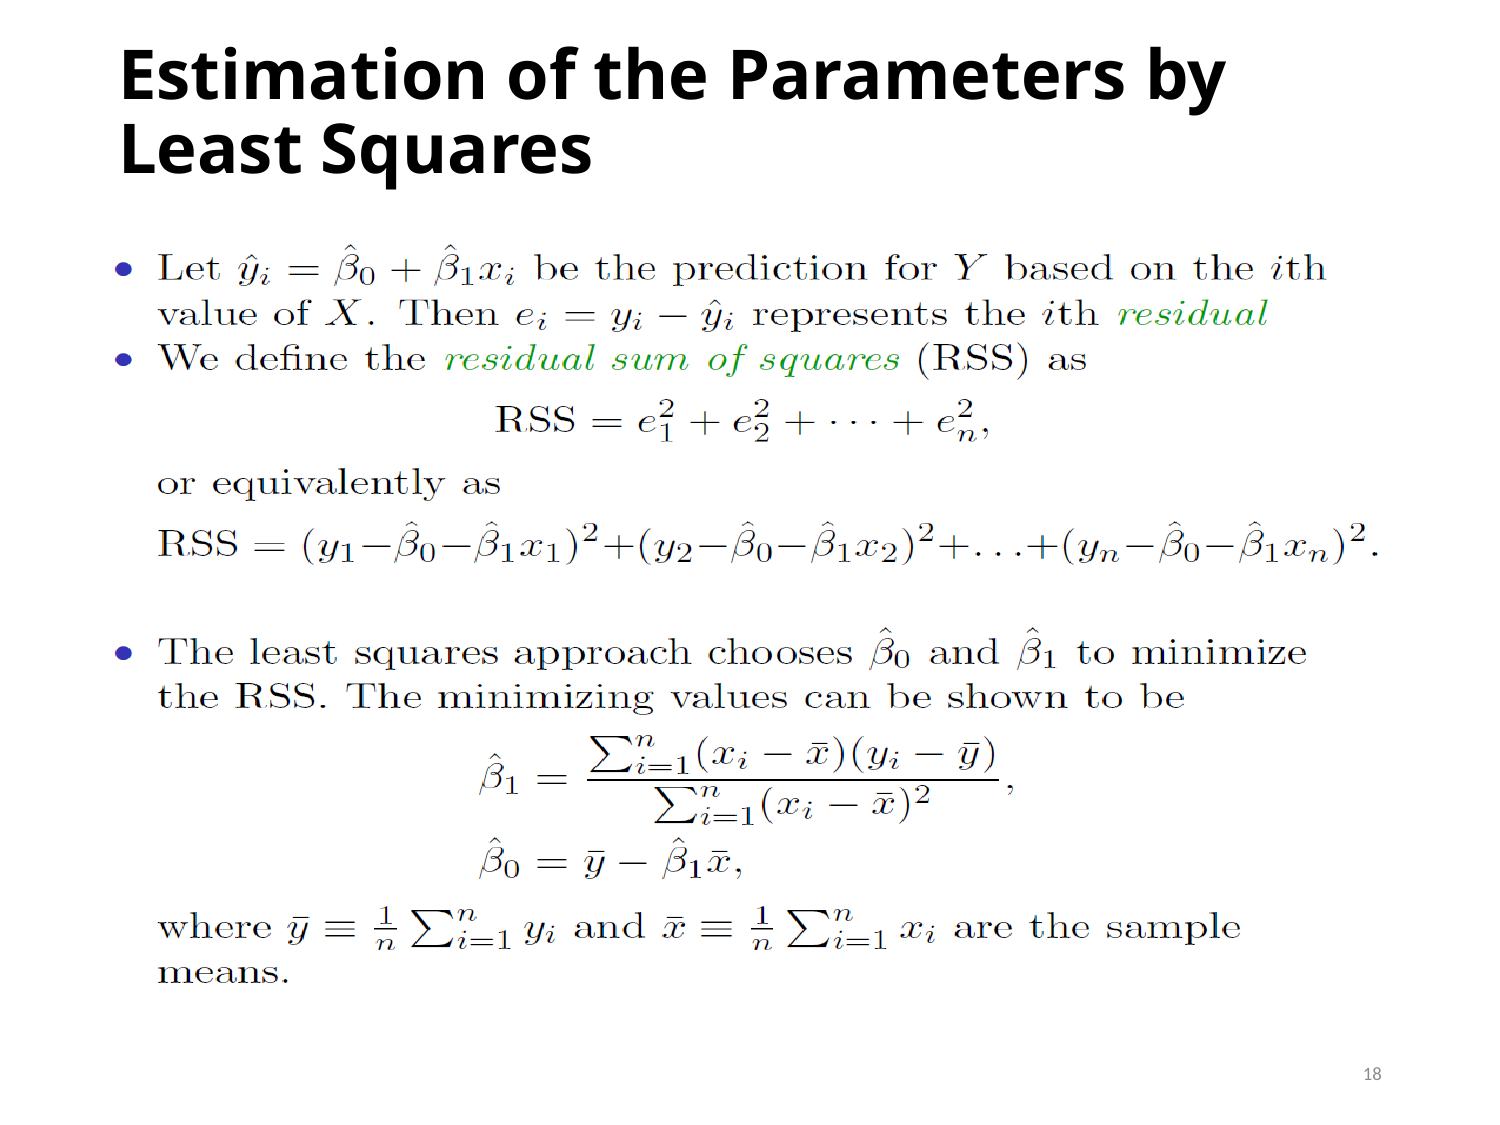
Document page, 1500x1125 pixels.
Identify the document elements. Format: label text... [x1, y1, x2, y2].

slide_number 18 [1059, 1042, 1397, 1103]
title Estimation of the Parameters by Least Squares [103, 5, 1397, 224]
picture [103, 239, 1397, 990]
